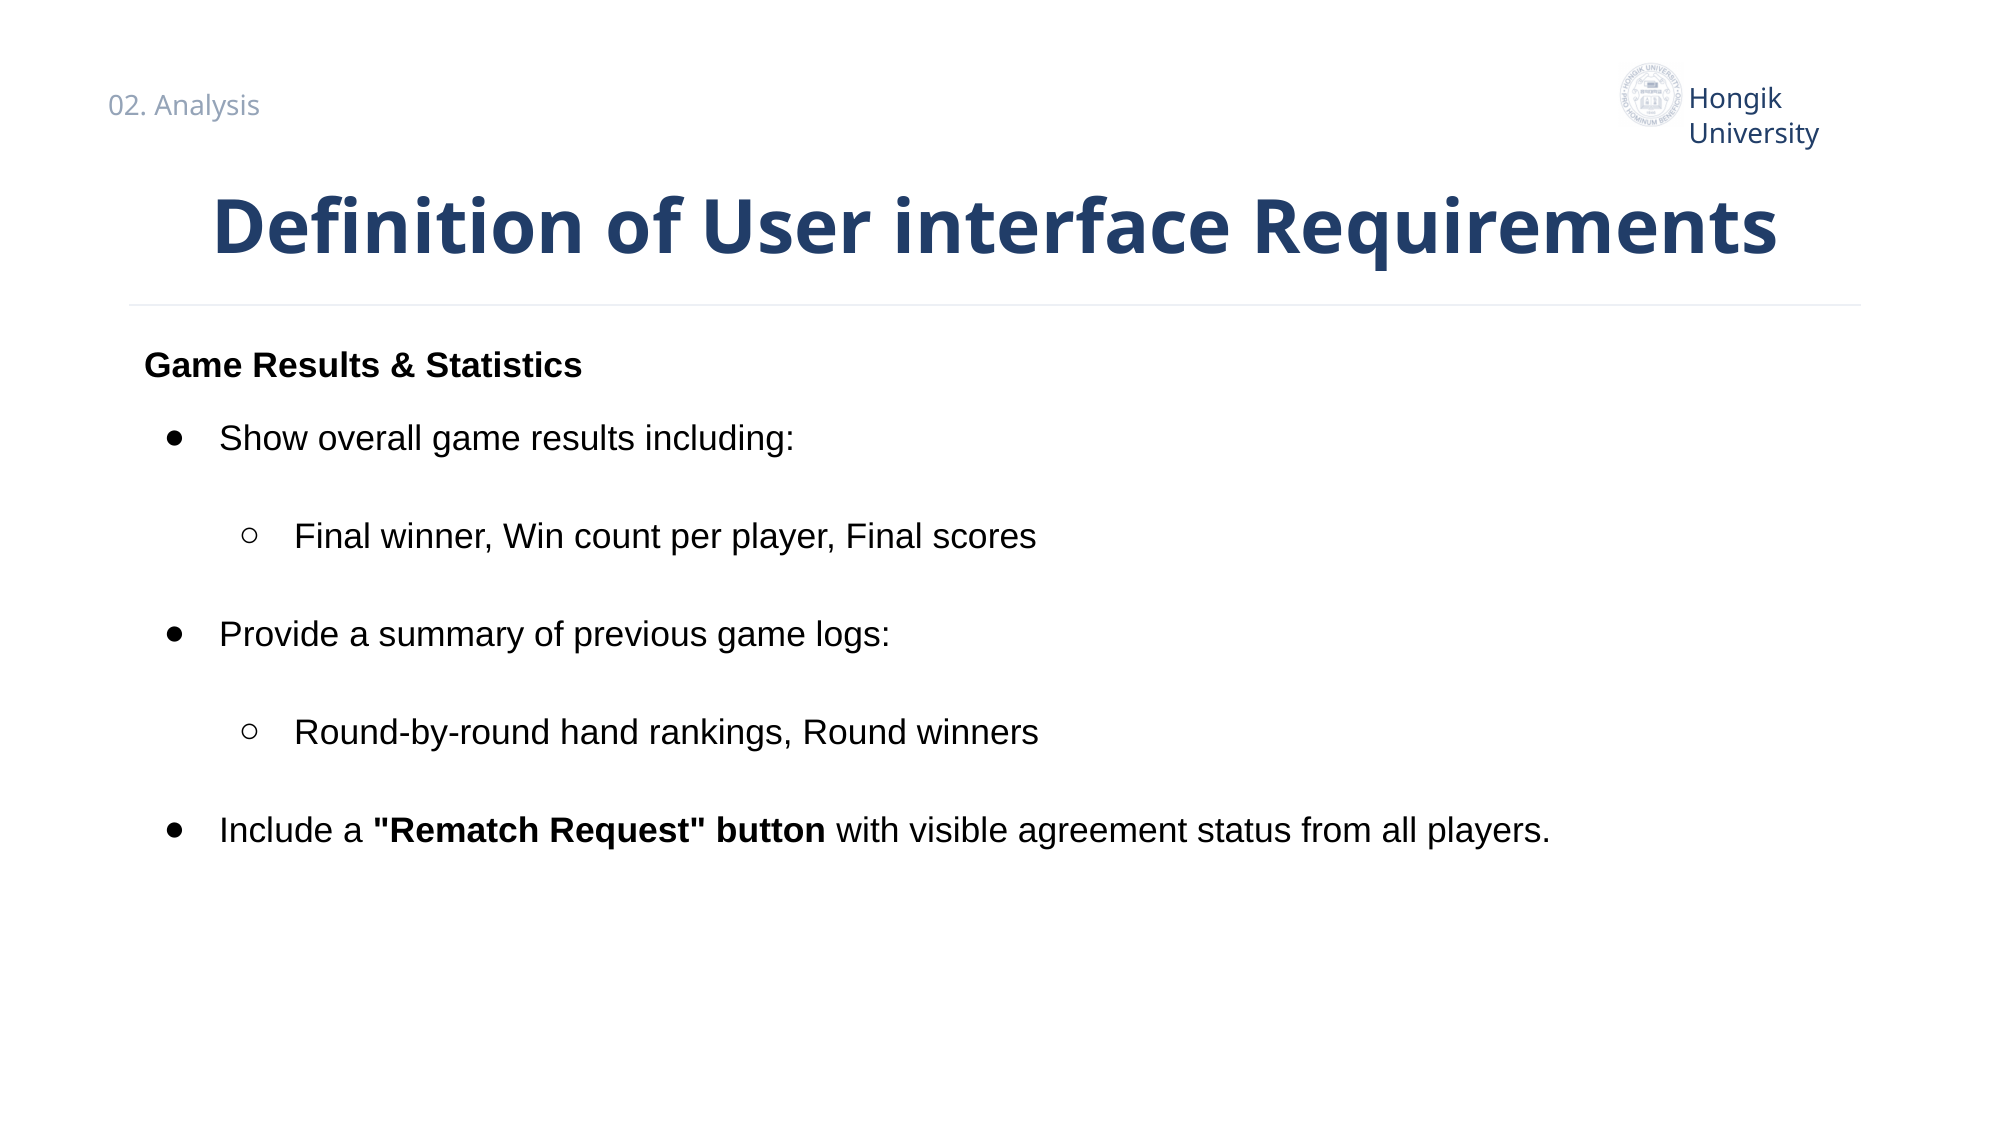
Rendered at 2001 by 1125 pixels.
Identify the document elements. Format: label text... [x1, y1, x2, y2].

picture [1617, 62, 1684, 127]
text_box Game Results & Statistics Show overall game results including: Final winner, Win count per player, Final scores Provide a summary of previous game logs: Round-by-round hand rankings, Round winners Include a "Rematch Request" button with visible agreement status from all players. [129, 320, 1821, 865]
text_box 02. Analysis [93, 79, 784, 129]
text_box Hongik University [1688, 79, 1907, 129]
text_box Definition of User interface Requirements [170, 171, 1821, 277]
